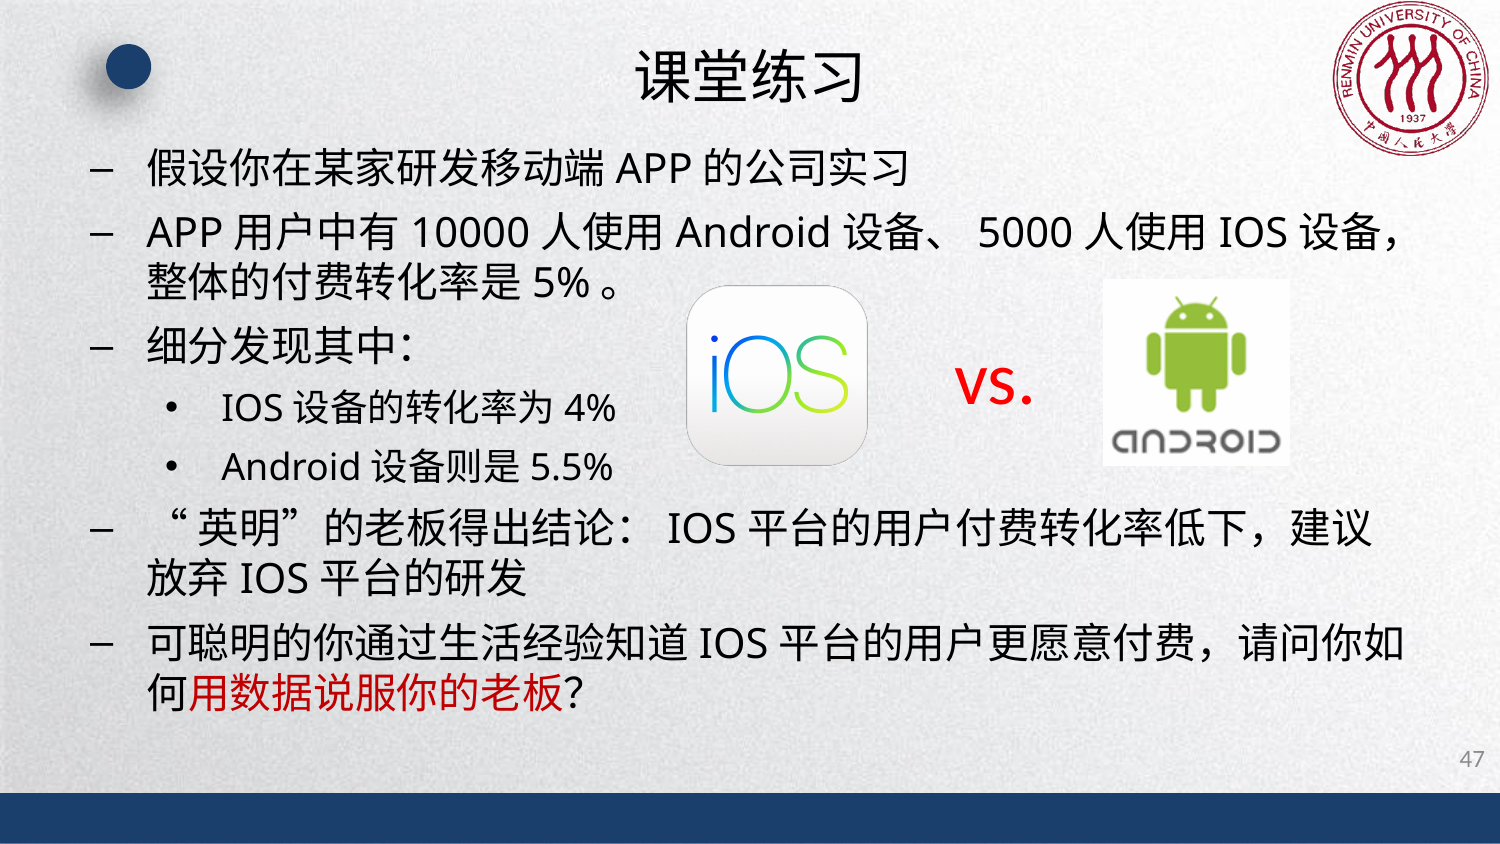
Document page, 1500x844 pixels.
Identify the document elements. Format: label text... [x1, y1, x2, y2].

list 假设你在某家研发移动端APP的公司实习 APP用户中有10000人使用Android设备、5000人使用IOS设备，整体的付费转化率是5%。 细分发现其中： IOS设备的转化率为4% Android设备则是5.5% “英明”的老板得出结论：IOS平台的用户付费转化率低下，建议放弃IOS平台的研发 可聪明的你通过生活经验知道IOS平台的用户更愿意付费，请问你如何用数据说服你的老板？ [75, 134, 1425, 781]
text_box vs. [939, 322, 1052, 428]
title 课堂练习 [75, 33, 1425, 116]
picture [0, 0, 1500, 793]
slide_number 47 [1432, 735, 1500, 781]
